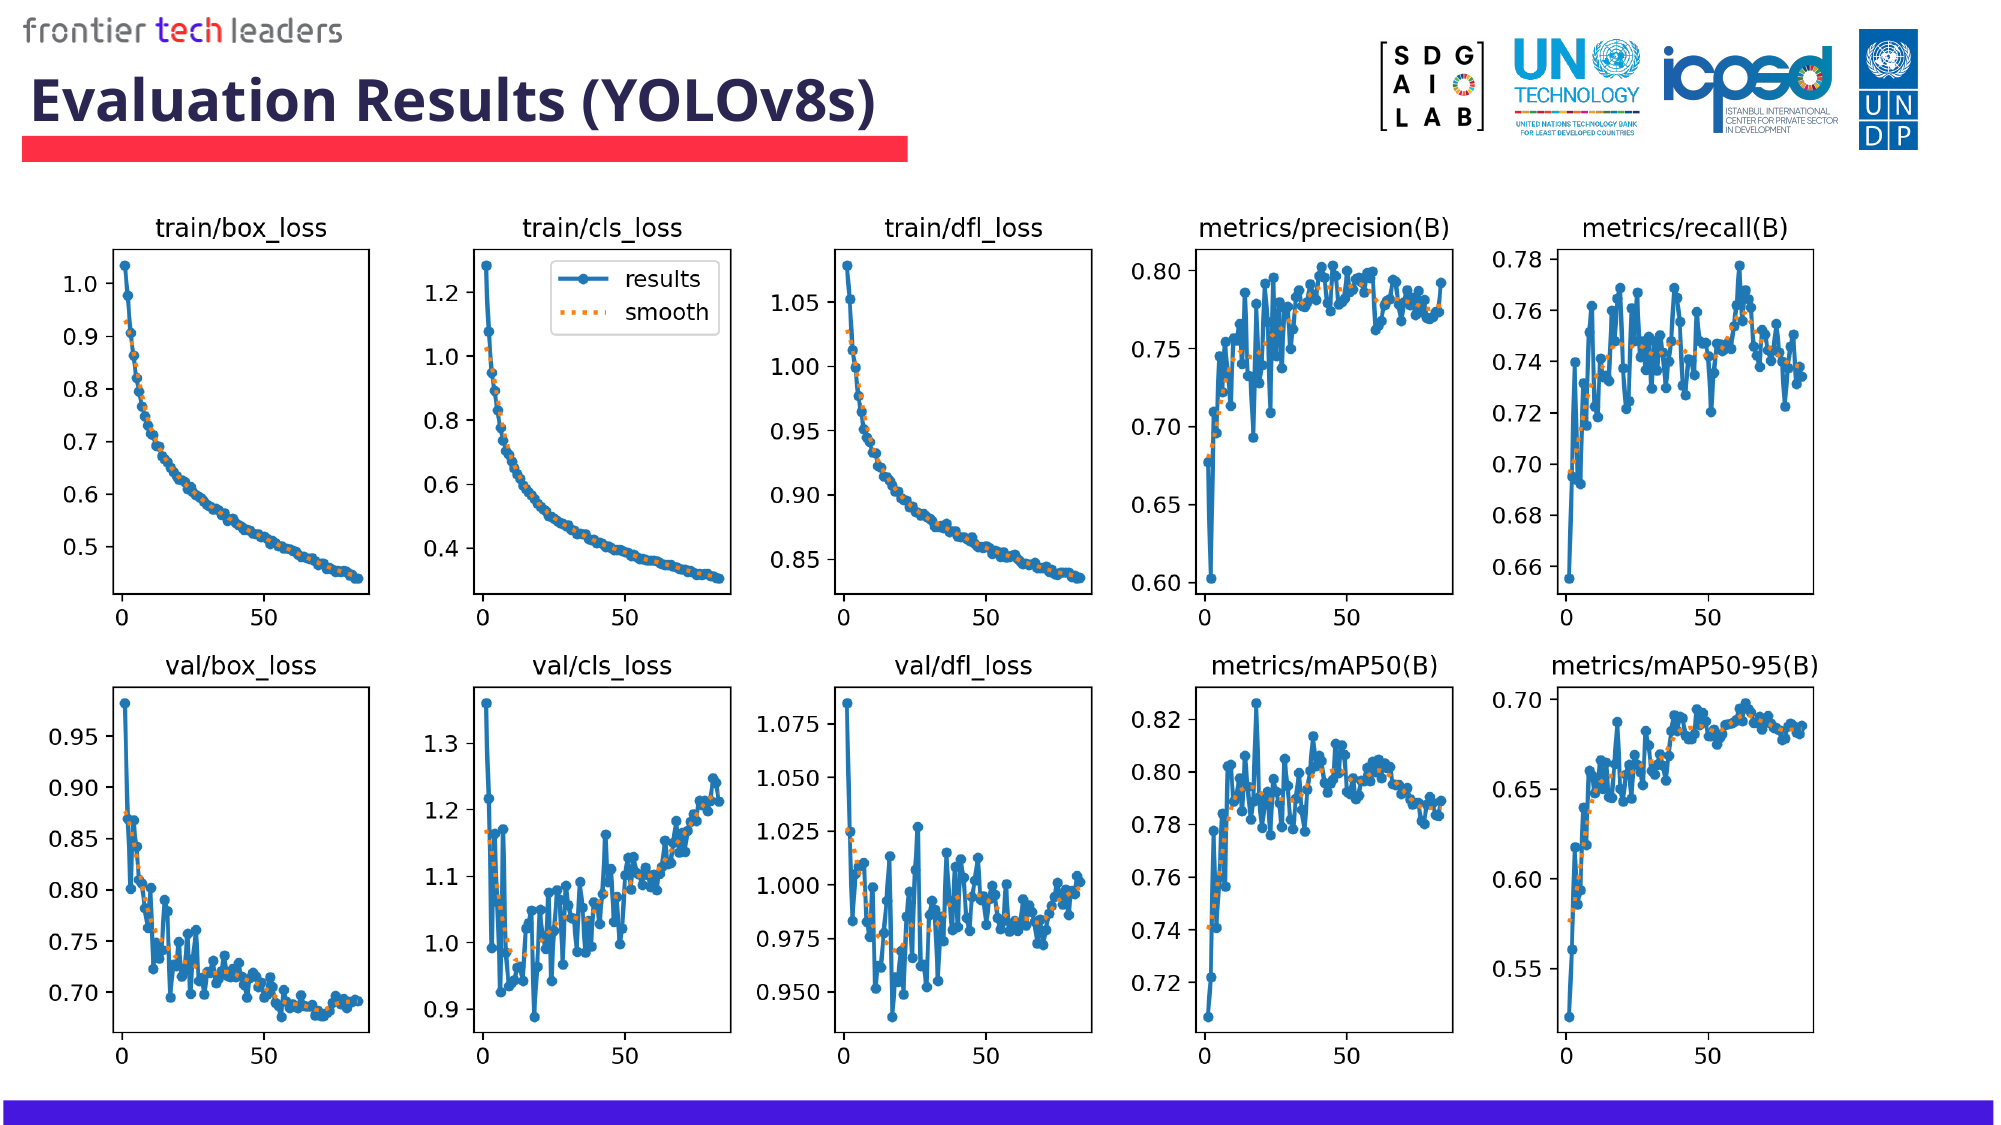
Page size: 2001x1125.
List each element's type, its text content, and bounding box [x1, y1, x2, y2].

picture [37, 192, 1838, 1093]
text_box [3, 1100, 1994, 1125]
title Evaluation Results (YOLOv8s) [21, 55, 1295, 150]
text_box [1377, 29, 1918, 150]
text_box [22, 150, 908, 162]
picture [23, 17, 342, 44]
